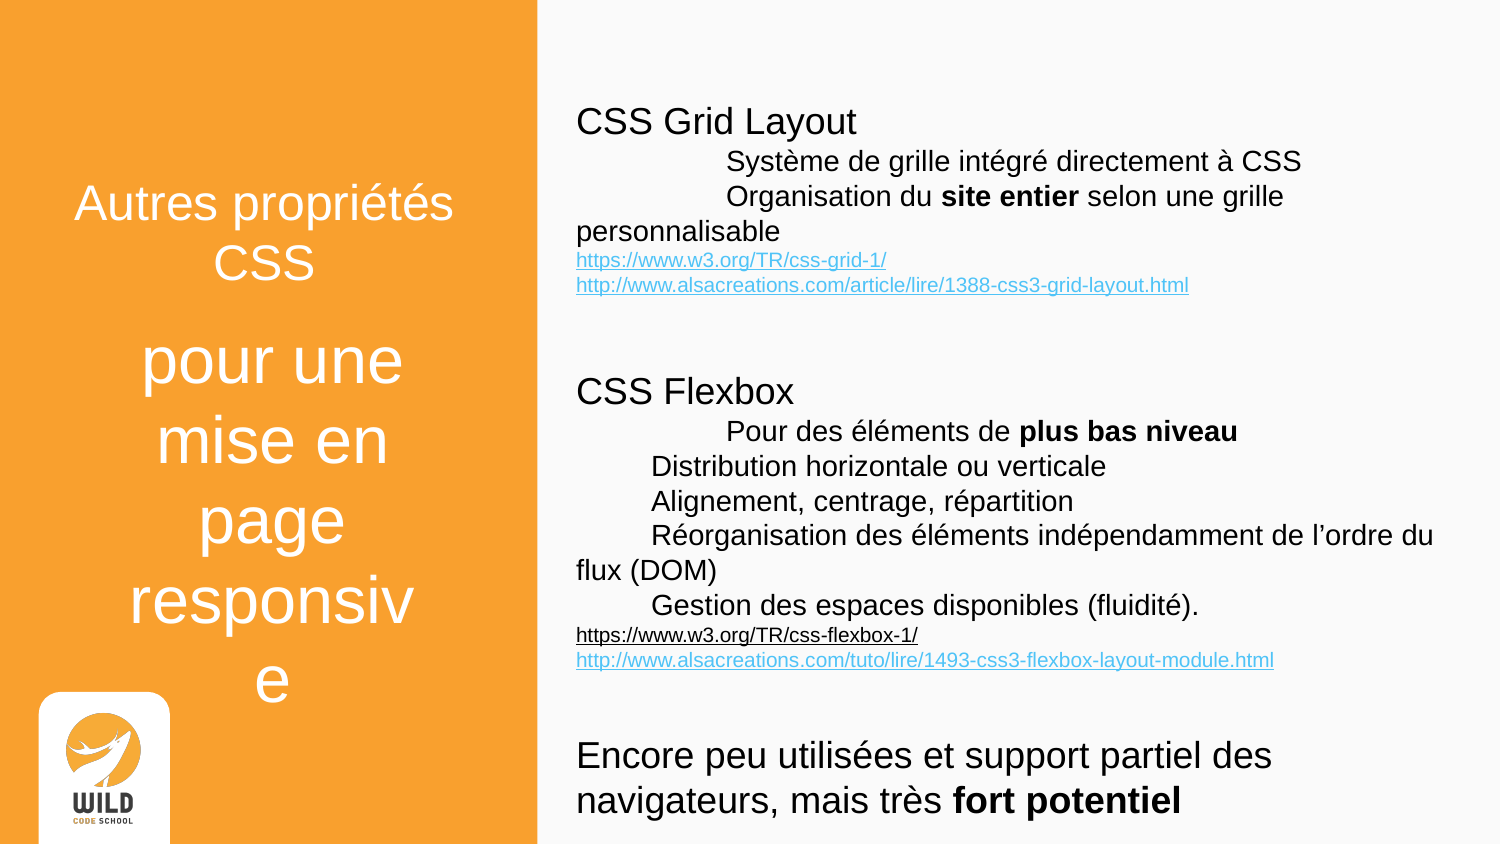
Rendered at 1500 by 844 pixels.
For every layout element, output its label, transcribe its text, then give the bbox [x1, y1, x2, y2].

picture [54, 705, 152, 835]
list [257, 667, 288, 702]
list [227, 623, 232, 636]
title Autres propriétés CSS [34, 72, 496, 389]
list CSS Grid Layout Système de grille intégré directement à CSS Organisation du site entier selon une grille personnalisable https://www.w3.org/TR/css-grid-1/ http://www.alsacreations.com/article/lire/1388-css3-grid-layout.html CSS Flexbox Pour des éléments de plus bas niveau Distribution horizontale ou verticale Alignement, centrage, répartition Réorganisation des éléments indépendamment de l’ordre du flux (DOM) Gestion des espaces disponibles (fluidité). https://www.w3.org/TR/css-flexbox-1/ http://www.alsacreations.com/tuto/lire/1493-css3-flexbox-layout-module.html Encore peu utilisées et support partiel des navigateurs, mais très fort potentiel [560, 82, 1465, 577]
subtitle pour une mise en page responsive [101, 410, 444, 623]
